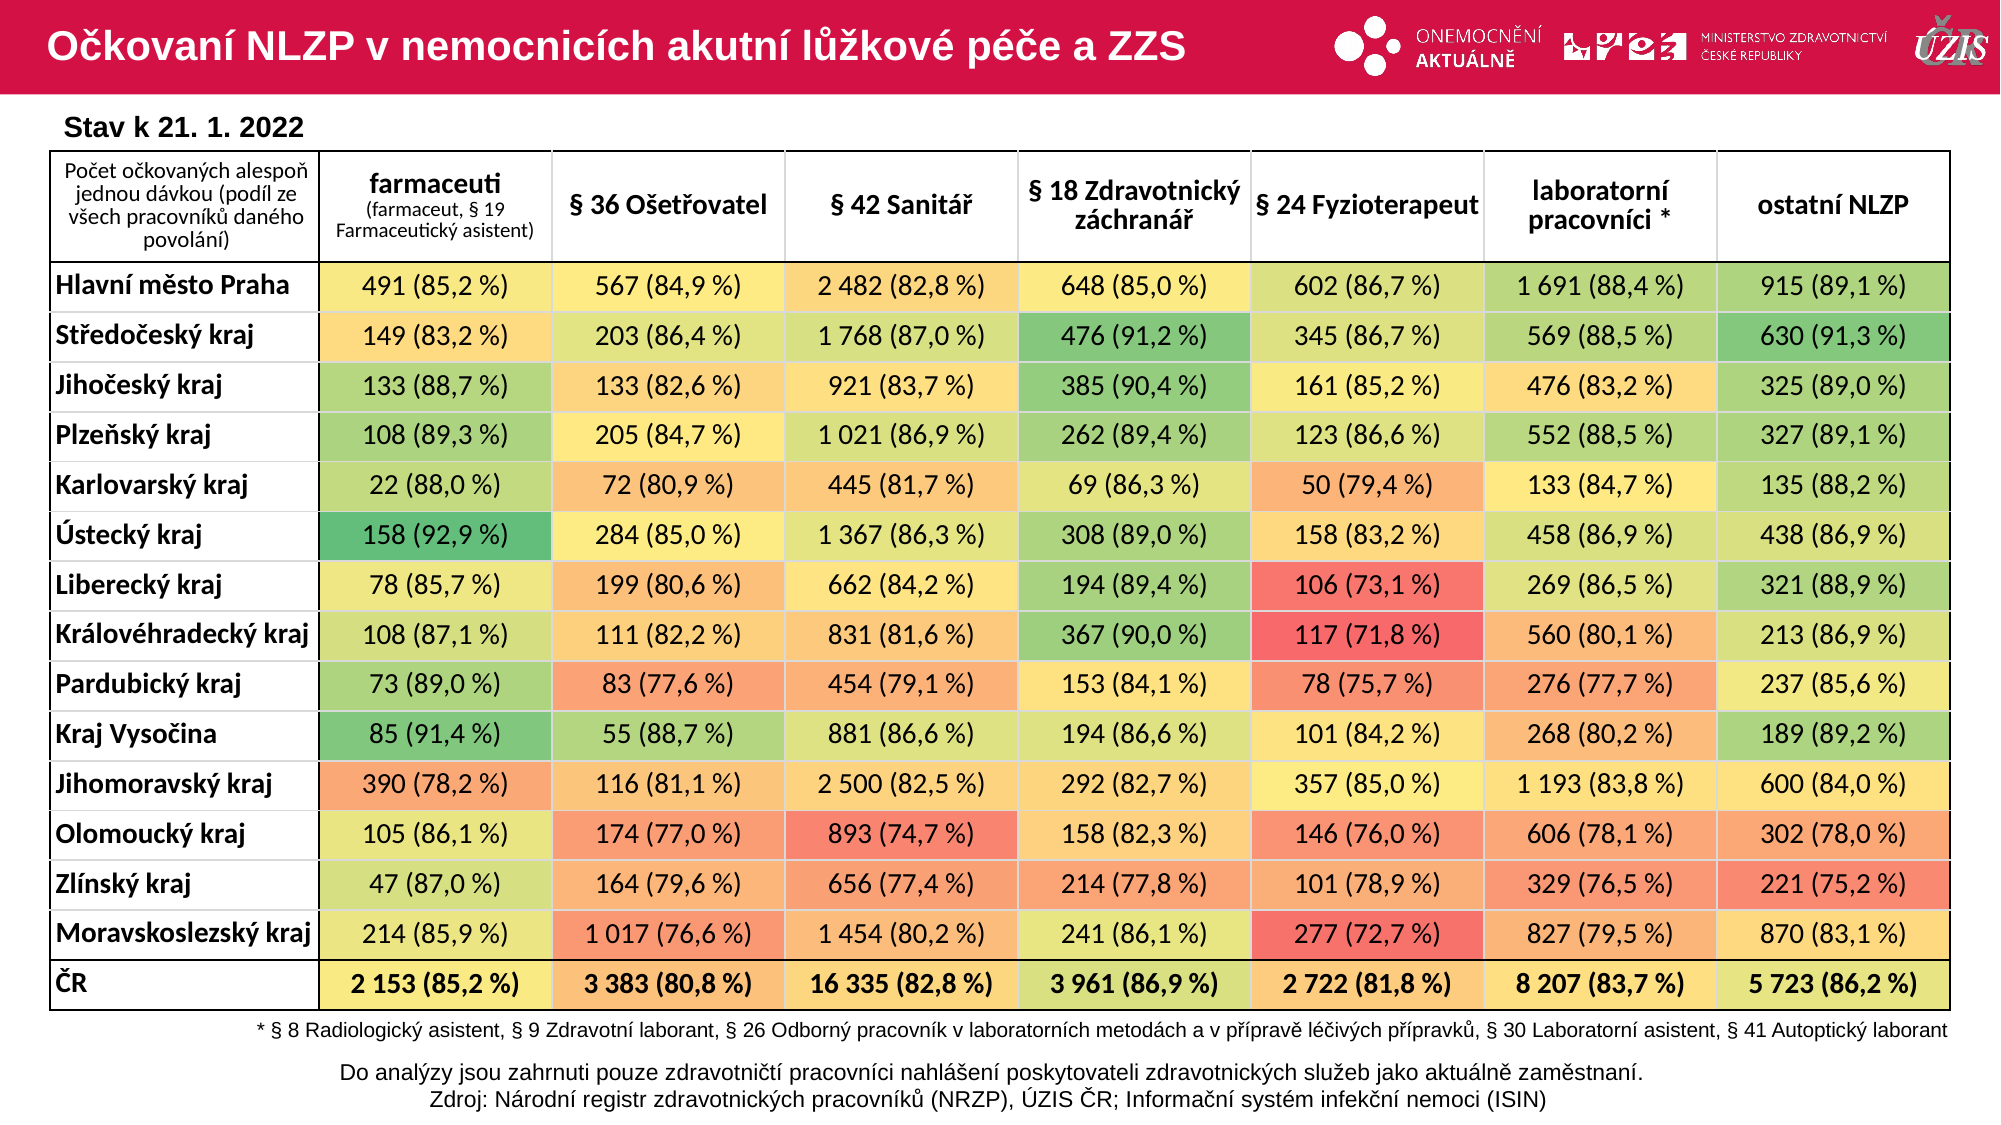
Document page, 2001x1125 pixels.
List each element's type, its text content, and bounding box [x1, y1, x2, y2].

table_cell 277 (72,7 %) [1252, 911, 1483, 959]
table_cell 630 (91,3 %) [1718, 313, 1949, 361]
table_cell 1 691 (88,4 %) [1485, 263, 1716, 311]
table_cell 491 (85,2 %) [320, 263, 551, 311]
table_cell Hlavní město Praha [51, 263, 318, 311]
table_cell 203 (86,4 %) [553, 313, 784, 361]
table_cell 268 (80,2 %) [1485, 712, 1716, 760]
table_cell 149 (83,2 %) [320, 313, 551, 361]
table_cell 915 (89,1 %) [1718, 263, 1949, 311]
table_cell 345 (86,7 %) [1252, 313, 1483, 361]
table_cell 262 (89,4 %) [1019, 413, 1250, 461]
table_cell 284 (85,0 %) [553, 512, 784, 560]
table_cell 606 (78,1 %) [1485, 811, 1716, 859]
table_cell 656 (77,4 %) [786, 861, 1017, 909]
table_cell 108 (89,3 %) [320, 413, 551, 461]
table_cell 50 (79,4 %) [1252, 462, 1483, 511]
title Očkovaní NLZP v nemocnicích akutní lůžkové péče a ZZS [31, 0, 1350, 95]
table_cell 85 (91,4 %) [320, 712, 551, 760]
table_cell 1 768 (87,0 %) [786, 313, 1017, 361]
table_cell 55 (88,7 %) [553, 712, 784, 760]
table_cell 3 383 (80,8 %) [553, 961, 784, 1009]
table_cell 827 (79,5 %) [1485, 911, 1716, 959]
text_box Do analýzy jsou zahrnuti pouze zdravotničtí pracovníci nahlášení poskytovateli zdravotnických služeb jako aktuálně zaměstnaní. Zdroj: Národní registr zdravotnických pracovníků (NRZP), ÚZIS ČR; Informační systém infekční nemoci (ISIN) [28, 1050, 1957, 1120]
text_box Stav k 21. 1. 2022 [48, 100, 372, 150]
table_cell 189 (89,2 %) [1718, 712, 1949, 760]
table_header § 36 Ošetřovatel [553, 152, 784, 261]
table_cell 241 (86,1 %) [1019, 911, 1250, 959]
table_cell 16 335 (82,8 %) [786, 961, 1017, 1009]
table_cell 123 (86,6 %) [1252, 413, 1483, 461]
table_cell 1 367 (86,3 %) [786, 512, 1017, 560]
table_cell 194 (89,4 %) [1019, 562, 1250, 610]
table_cell 390 (78,2 %) [320, 762, 551, 810]
table_cell 69 (86,3 %) [1019, 462, 1250, 511]
table_cell 2 722 (81,8 %) [1252, 961, 1483, 1009]
table_cell 116 (81,1 %) [553, 762, 784, 810]
table_cell 567 (84,9 %) [553, 263, 784, 311]
table_cell Jihomoravský kraj [51, 762, 318, 810]
table_cell Zlínský kraj [51, 861, 318, 909]
table_cell 117 (71,8 %) [1252, 612, 1483, 660]
table_cell 5 723 (86,2 %) [1718, 961, 1949, 1009]
table_cell 454 (79,1 %) [786, 662, 1017, 710]
table_cell 367 (90,0 %) [1019, 612, 1250, 660]
picture [1563, 31, 1888, 60]
table_cell 321 (88,9 %) [1718, 562, 1949, 610]
table_cell 308 (89,0 %) [1019, 512, 1250, 560]
table_cell Středočeský kraj [51, 313, 318, 361]
text_box * § 8 Radiologický asistent, § 9 Zdravotní laborant, § 26 Odborný pracovník v laboratorních metodách a v přípravě léčivých přípravků, § 30 Laboratorní asistent, § 41 Autoptický laborant [242, 1009, 1972, 1049]
table_cell 476 (83,2 %) [1485, 363, 1716, 411]
table_cell 146 (76,0 %) [1252, 811, 1483, 859]
table_cell 648 (85,0 %) [1019, 263, 1250, 311]
table_cell 1 021 (86,9 %) [786, 413, 1017, 461]
table_cell 560 (80,1 %) [1485, 612, 1716, 660]
table_cell 133 (88,7 %) [320, 363, 551, 411]
table_cell 174 (77,0 %) [553, 811, 784, 859]
table_cell 214 (77,8 %) [1019, 861, 1250, 909]
table_cell Jihočeský kraj [51, 363, 318, 411]
table_cell 2 153 (85,2 %) [320, 961, 551, 1009]
table_cell 78 (75,7 %) [1252, 662, 1483, 710]
table_cell 111 (82,2 %) [553, 612, 784, 660]
table_cell 357 (85,0 %) [1252, 762, 1483, 810]
table_cell 108 (87,1 %) [320, 612, 551, 660]
table_cell 47 (87,0 %) [320, 861, 551, 909]
picture [1915, 15, 1989, 66]
table_cell 445 (81,7 %) [786, 462, 1017, 511]
table_cell Pardubický kraj [51, 662, 318, 710]
table_cell 158 (92,9 %) [320, 512, 551, 560]
picture [1350, 16, 1542, 76]
table_cell 329 (76,5 %) [1485, 861, 1716, 909]
table_cell 2 500 (82,5 %) [786, 762, 1017, 810]
table_cell 602 (86,7 %) [1252, 263, 1483, 311]
table_cell 2 482 (82,8 %) [786, 263, 1017, 311]
table_header laboratorní pracovníci * [1485, 152, 1716, 261]
table_cell 438 (86,9 %) [1718, 512, 1949, 560]
table_cell 221 (75,2 %) [1718, 861, 1949, 909]
table_cell 101 (84,2 %) [1252, 712, 1483, 760]
table_header ostatní NLZP [1718, 152, 1949, 261]
table_cell 161 (85,2 %) [1252, 363, 1483, 411]
table_cell 325 (89,0 %) [1718, 363, 1949, 411]
table_cell 73 (89,0 %) [320, 662, 551, 710]
table_header § 42 Sanitář [786, 152, 1017, 261]
table_cell 164 (79,6 %) [553, 861, 784, 909]
table_cell 476 (91,2 %) [1019, 313, 1250, 361]
table_header Počet očkovaných alespoň jednou dávkou (podíl ze všech pracovníků daného povolání) [51, 152, 318, 261]
table_cell 205 (84,7 %) [553, 413, 784, 461]
table_cell 106 (73,1 %) [1252, 562, 1483, 610]
table_cell 831 (81,6 %) [786, 612, 1017, 660]
table_cell ČR [51, 961, 318, 1009]
table_cell 213 (86,9 %) [1718, 612, 1949, 660]
table_cell 458 (86,9 %) [1485, 512, 1716, 560]
table_cell 1 193 (83,8 %) [1485, 762, 1716, 810]
table_cell 921 (83,7 %) [786, 363, 1017, 411]
table_cell 276 (77,7 %) [1485, 662, 1716, 710]
table_cell 893 (74,7 %) [786, 811, 1017, 859]
table_cell 153 (84,1 %) [1019, 662, 1250, 710]
table_cell 600 (84,0 %) [1718, 762, 1949, 810]
table_cell 327 (89,1 %) [1718, 413, 1949, 461]
table_cell Karlovarský kraj [51, 462, 318, 511]
table_header § 18 Zdravotnický záchranář [1019, 152, 1250, 261]
table_cell 158 (83,2 %) [1252, 512, 1483, 560]
table_cell Ústecký kraj [51, 512, 318, 560]
table_cell 22 (88,0 %) [320, 462, 551, 511]
table_cell 133 (84,7 %) [1485, 462, 1716, 511]
table_cell Kraj Vysočina [51, 712, 318, 760]
table_cell 8 207 (83,7 %) [1485, 961, 1716, 1009]
table_cell 78 (85,7 %) [320, 562, 551, 610]
table_cell 269 (86,5 %) [1485, 562, 1716, 610]
table_cell 552 (88,5 %) [1485, 413, 1716, 461]
table_cell 3 961 (86,9 %) [1019, 961, 1250, 1009]
table_cell 199 (80,6 %) [553, 562, 784, 610]
table_cell Liberecký kraj [51, 562, 318, 610]
table_cell Olomoucký kraj [51, 811, 318, 859]
table_cell 83 (77,6 %) [553, 662, 784, 710]
table_header § 24 Fyzioterapeut [1252, 152, 1483, 261]
table_cell 214 (85,9 %) [320, 911, 551, 959]
table_cell Plzeňský kraj [51, 413, 318, 461]
table_cell Moravskoslezský kraj [51, 911, 318, 959]
table_cell 870 (83,1 %) [1718, 911, 1949, 959]
table_cell 569 (88,5 %) [1485, 313, 1716, 361]
table_cell 101 (78,9 %) [1252, 861, 1483, 909]
table_cell Královéhradecký kraj [51, 612, 318, 660]
table_cell 662 (84,2 %) [786, 562, 1017, 610]
table_cell 1 017 (76,6 %) [553, 911, 784, 959]
table_cell 1 454 (80,2 %) [786, 911, 1017, 959]
table_cell 72 (80,9 %) [553, 462, 784, 511]
table_cell 385 (90,4 %) [1019, 363, 1250, 411]
table_cell 194 (86,6 %) [1019, 712, 1250, 760]
table_cell 881 (86,6 %) [786, 712, 1017, 760]
table_cell 302 (78,0 %) [1718, 811, 1949, 859]
table_cell 158 (82,3 %) [1019, 811, 1250, 859]
table_cell 133 (82,6 %) [553, 363, 784, 411]
table_header farmaceuti (farmaceut, § 19 Farmaceutický asistent) [320, 152, 551, 261]
table_cell 292 (82,7 %) [1019, 762, 1250, 810]
table_cell 237 (85,6 %) [1718, 662, 1949, 710]
table_cell 105 (86,1 %) [320, 811, 551, 859]
table_cell 135 (88,2 %) [1718, 462, 1949, 511]
